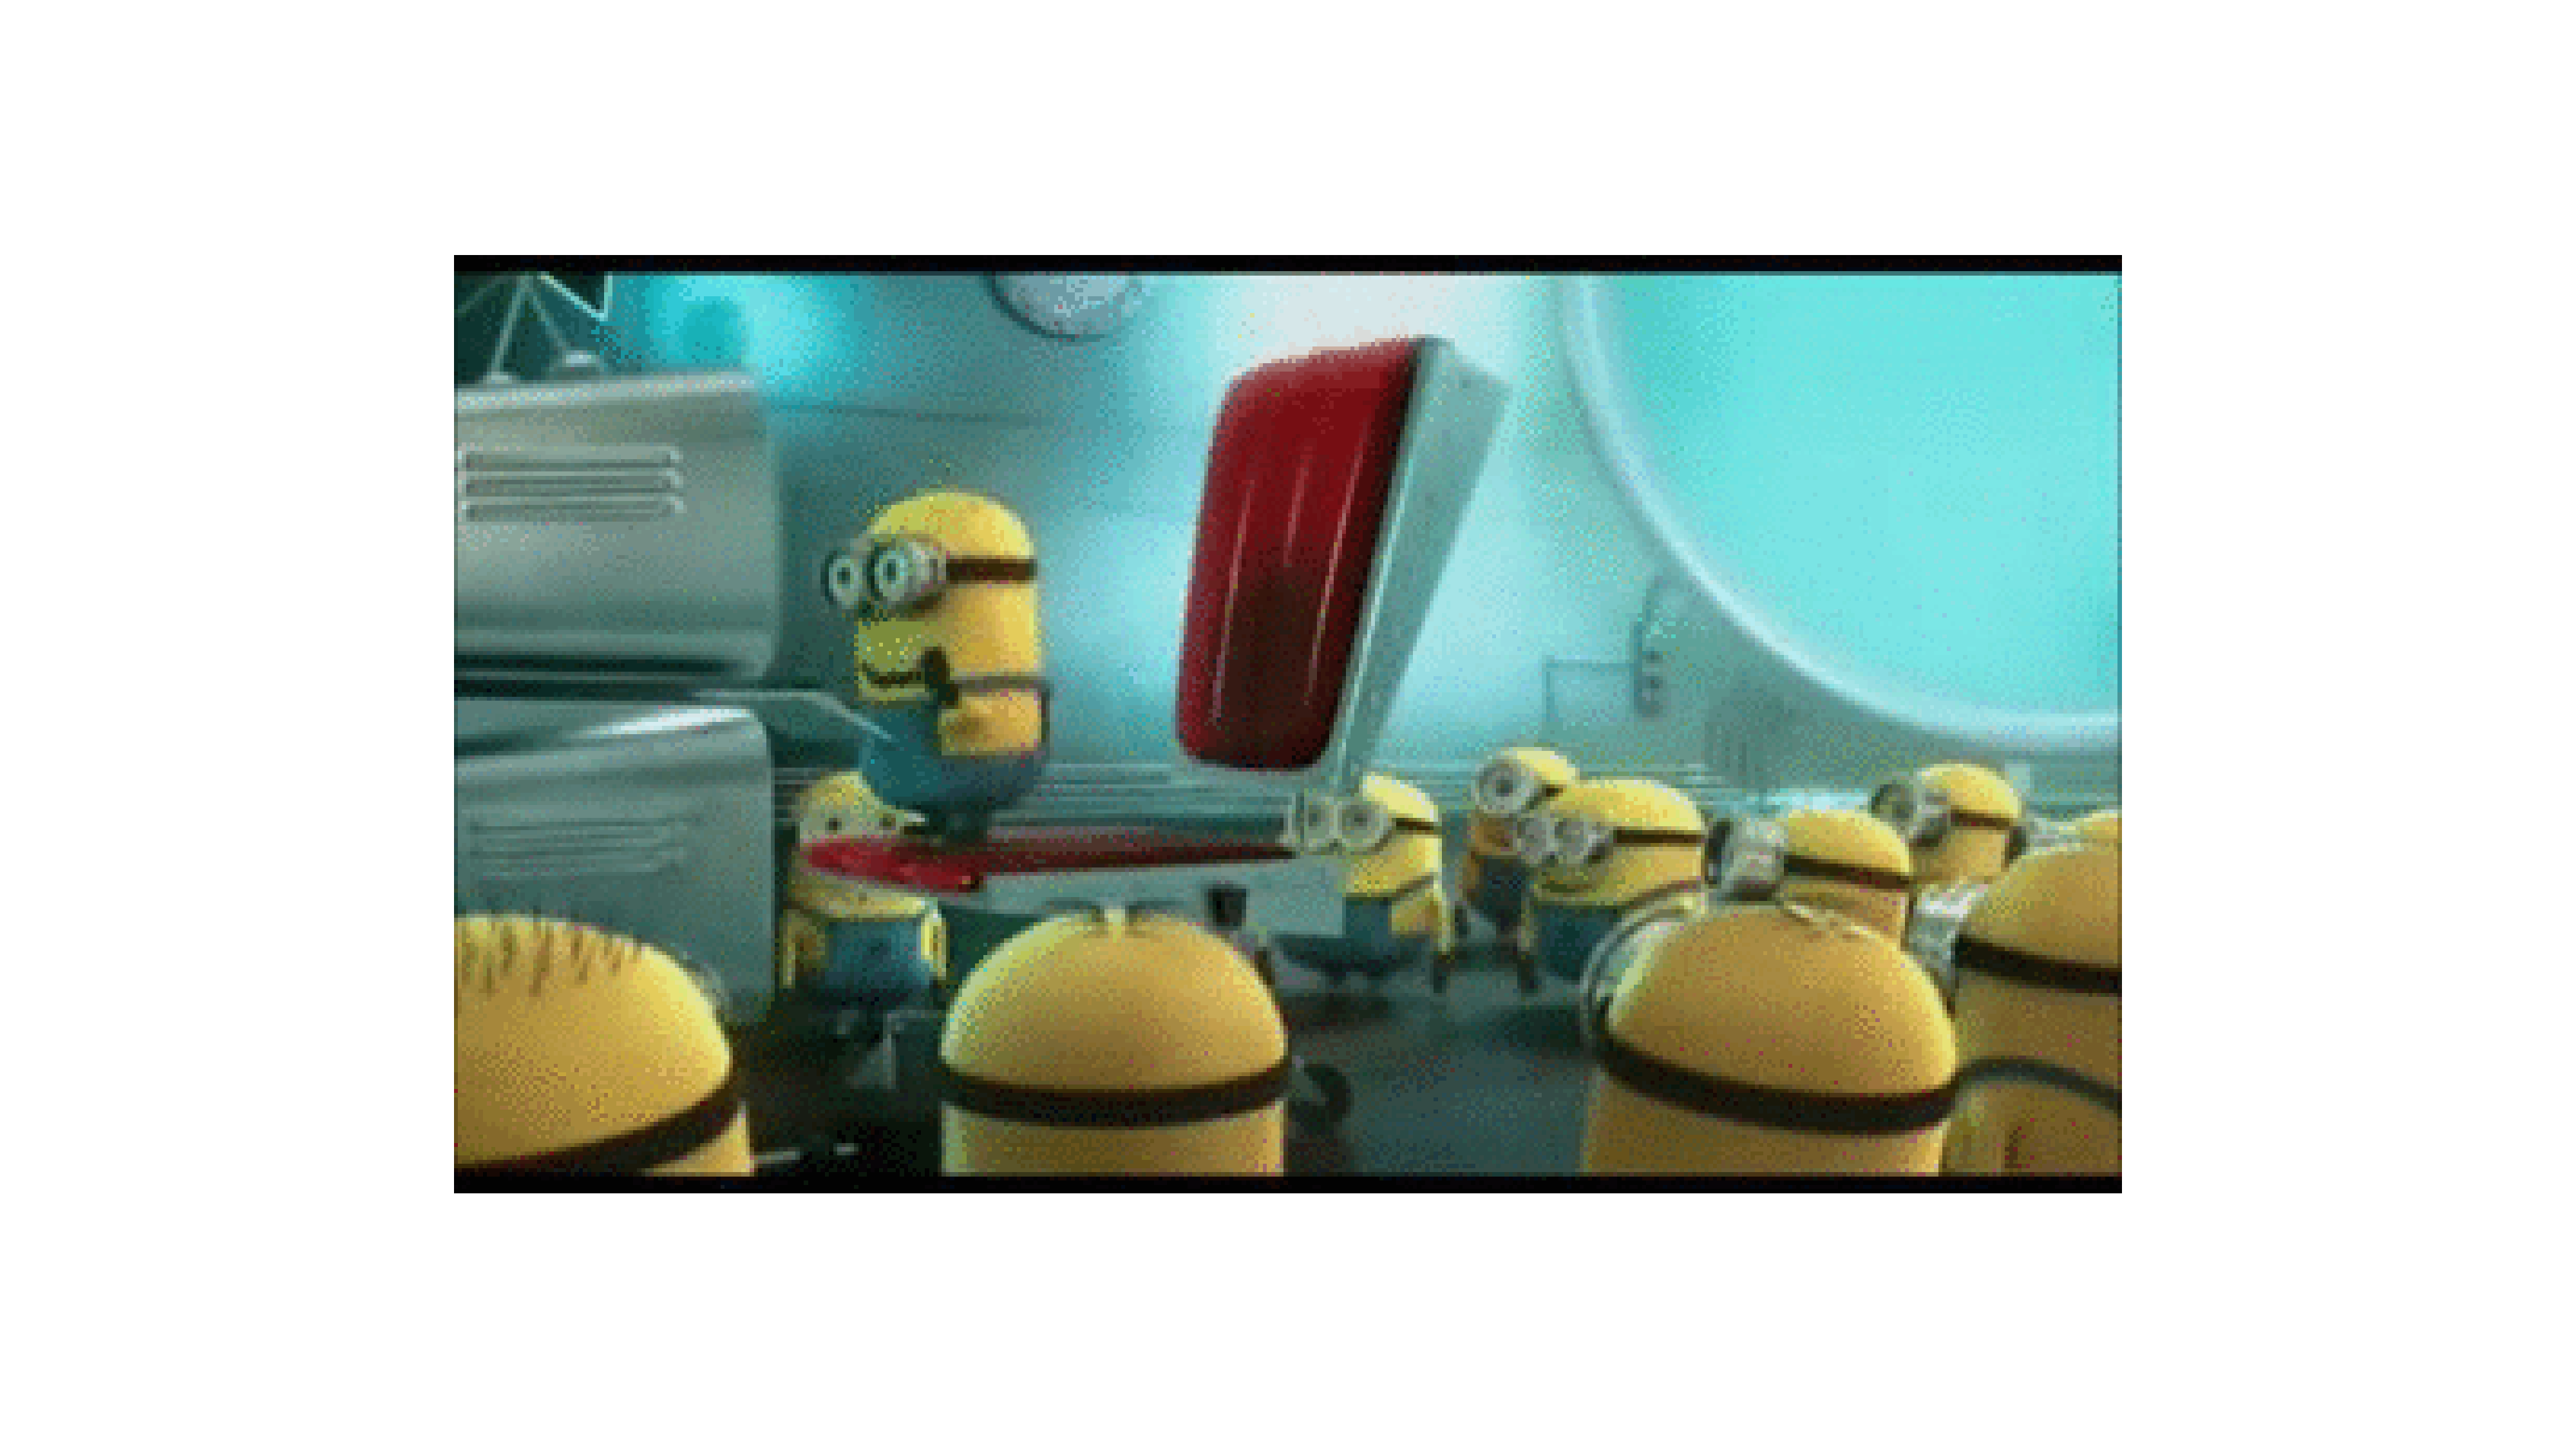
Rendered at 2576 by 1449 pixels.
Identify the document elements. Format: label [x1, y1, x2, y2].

picture [454, 255, 2122, 1194]
